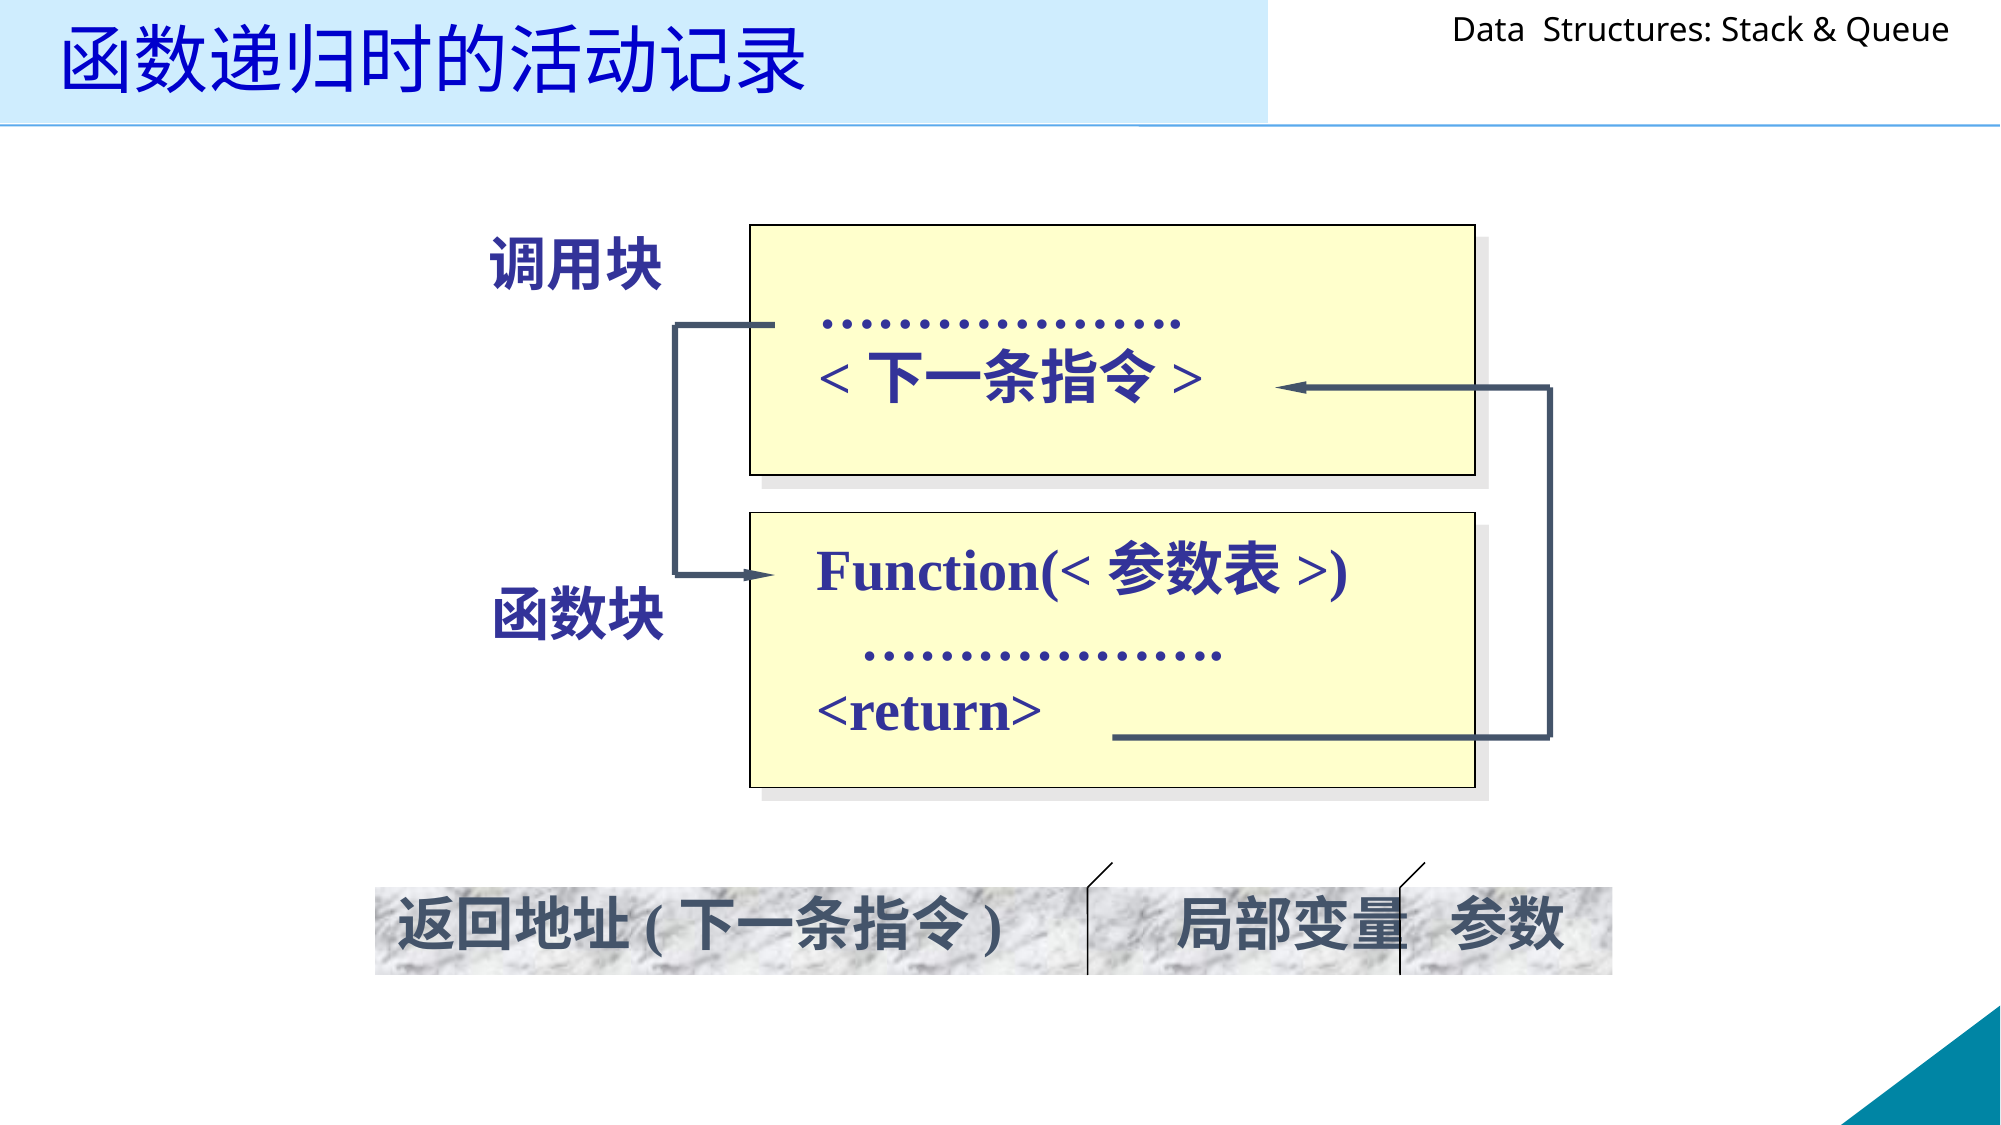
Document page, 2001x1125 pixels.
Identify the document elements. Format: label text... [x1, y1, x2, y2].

text_box [682, 570, 775, 580]
text_box [750, 512, 1475, 788]
text_box [1275, 383, 1549, 392]
text_box Function(<参数表>) ………………. <return> [802, 525, 1364, 750]
text_box ………………. <下一条指令> [804, 262, 1220, 418]
text_box 调用块 [474, 219, 679, 305]
text_box [1401, 887, 1613, 975]
text_box 函数块 [476, 569, 682, 655]
text_box [750, 224, 1475, 475]
title 函数递归时的活动记录 [43, 7, 1769, 121]
text_box [375, 887, 1087, 975]
text_box 返回地址(下一条指令) 局部变量 参数 [382, 879, 1581, 965]
text_box [1088, 965, 1400, 975]
